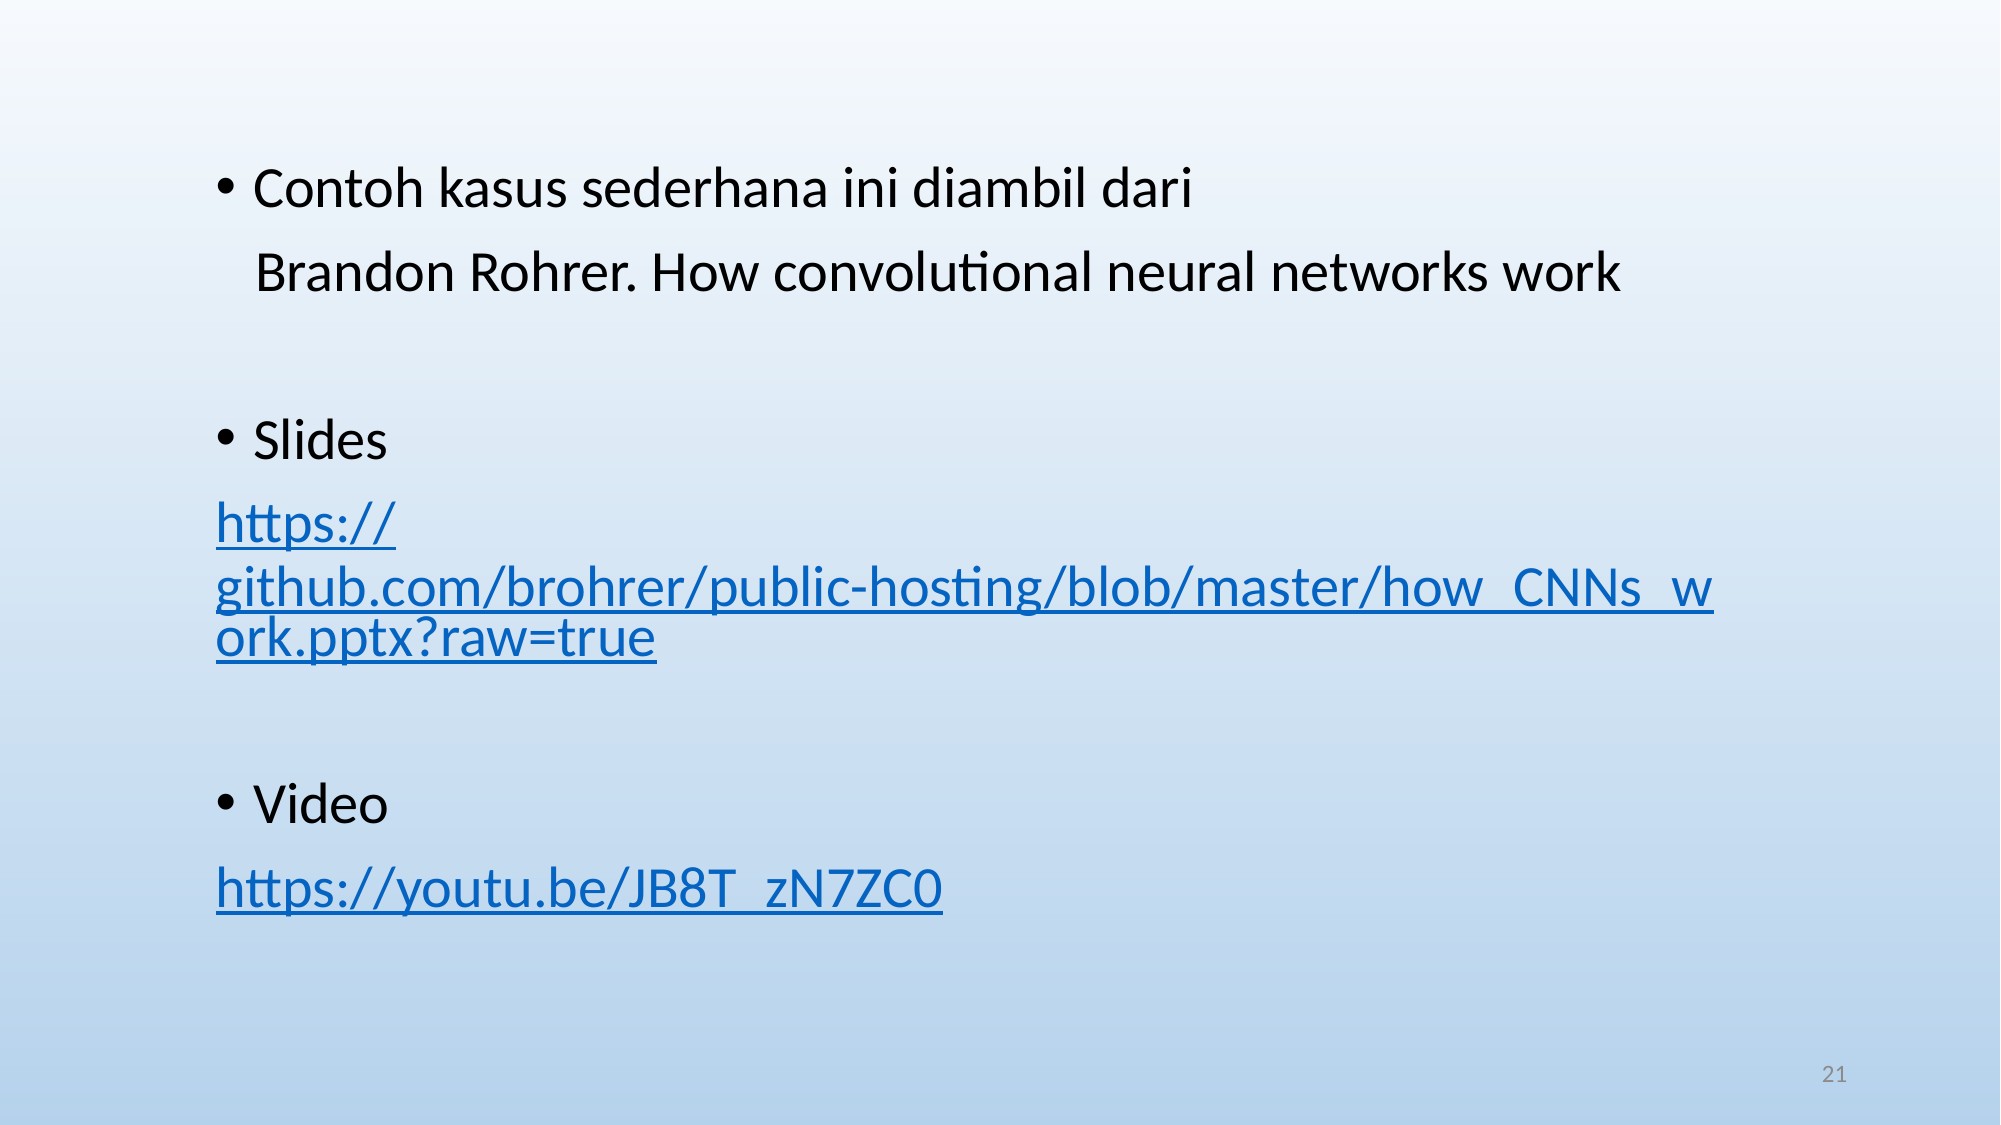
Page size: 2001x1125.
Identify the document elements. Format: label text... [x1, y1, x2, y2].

slide_number 21 [1412, 1042, 1863, 1103]
list Contoh kasus sederhana ini diambil dari Brandon Rohrer. How convolutional neural networks work Slides https://github.com/brohrer/public-hosting/blob/master/how_CNNs_work.pptx?raw=true Video https://youtu.be/JB8T_zN7ZC0 [200, 149, 1746, 1010]
